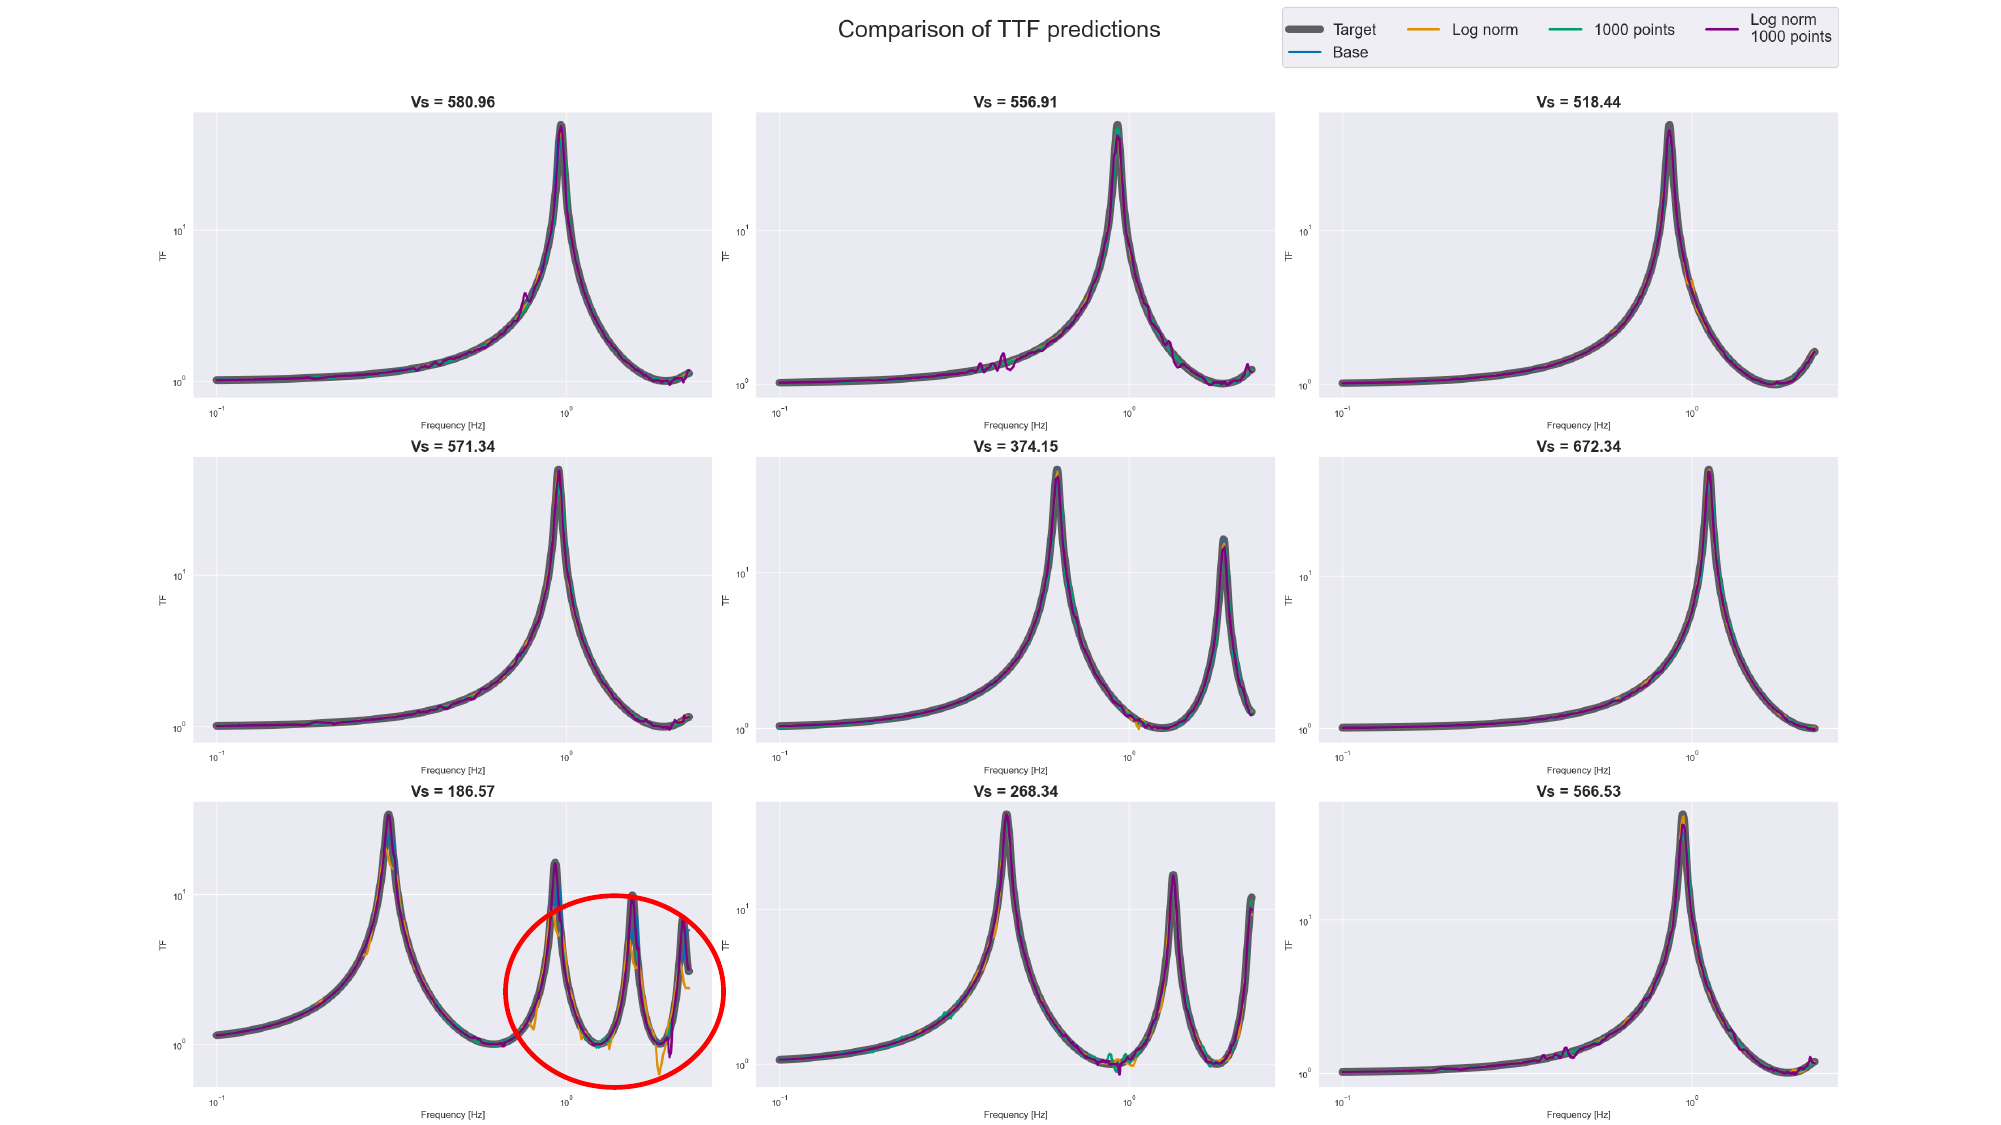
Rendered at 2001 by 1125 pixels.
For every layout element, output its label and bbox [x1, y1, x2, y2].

picture [153, 0, 1846, 1125]
